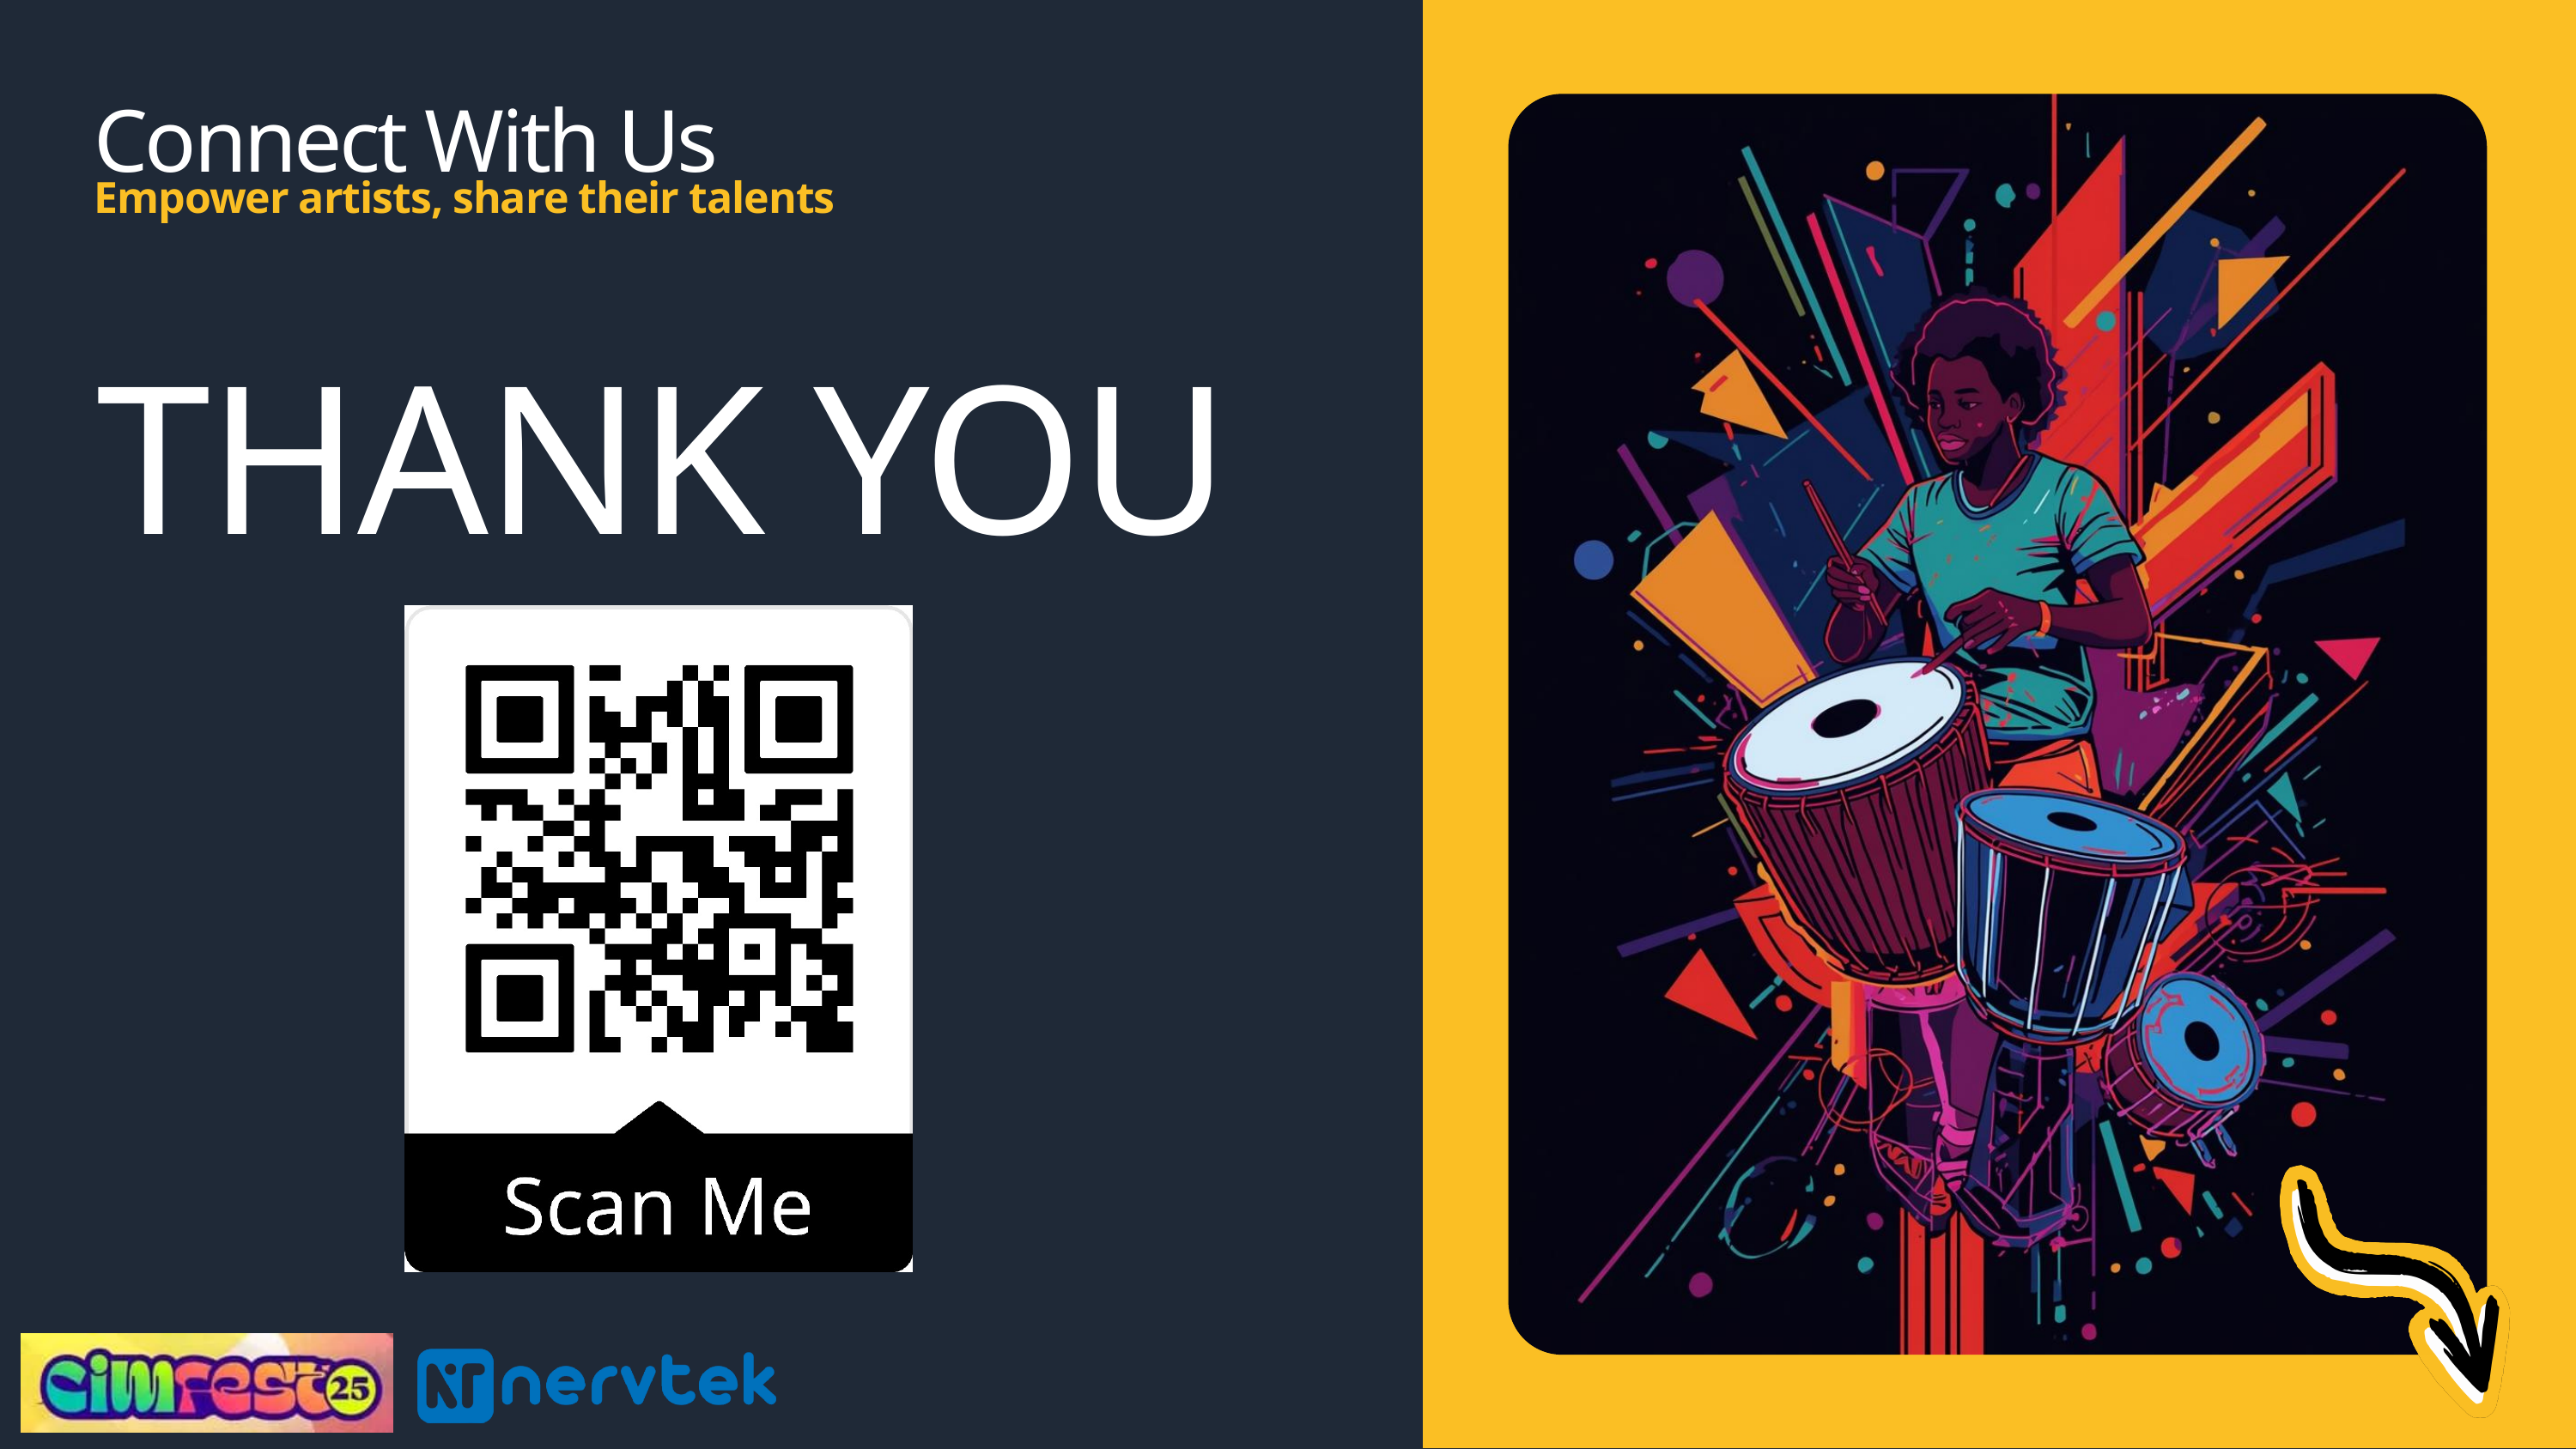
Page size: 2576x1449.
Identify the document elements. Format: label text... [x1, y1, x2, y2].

picture [21, 1332, 394, 1433]
text_box THANK YOU [96, 423, 1270, 576]
picture [397, 1325, 793, 1444]
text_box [1508, 94, 2488, 1355]
picture [404, 605, 914, 1272]
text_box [1422, 0, 2576, 1449]
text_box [94, 37, 1267, 219]
